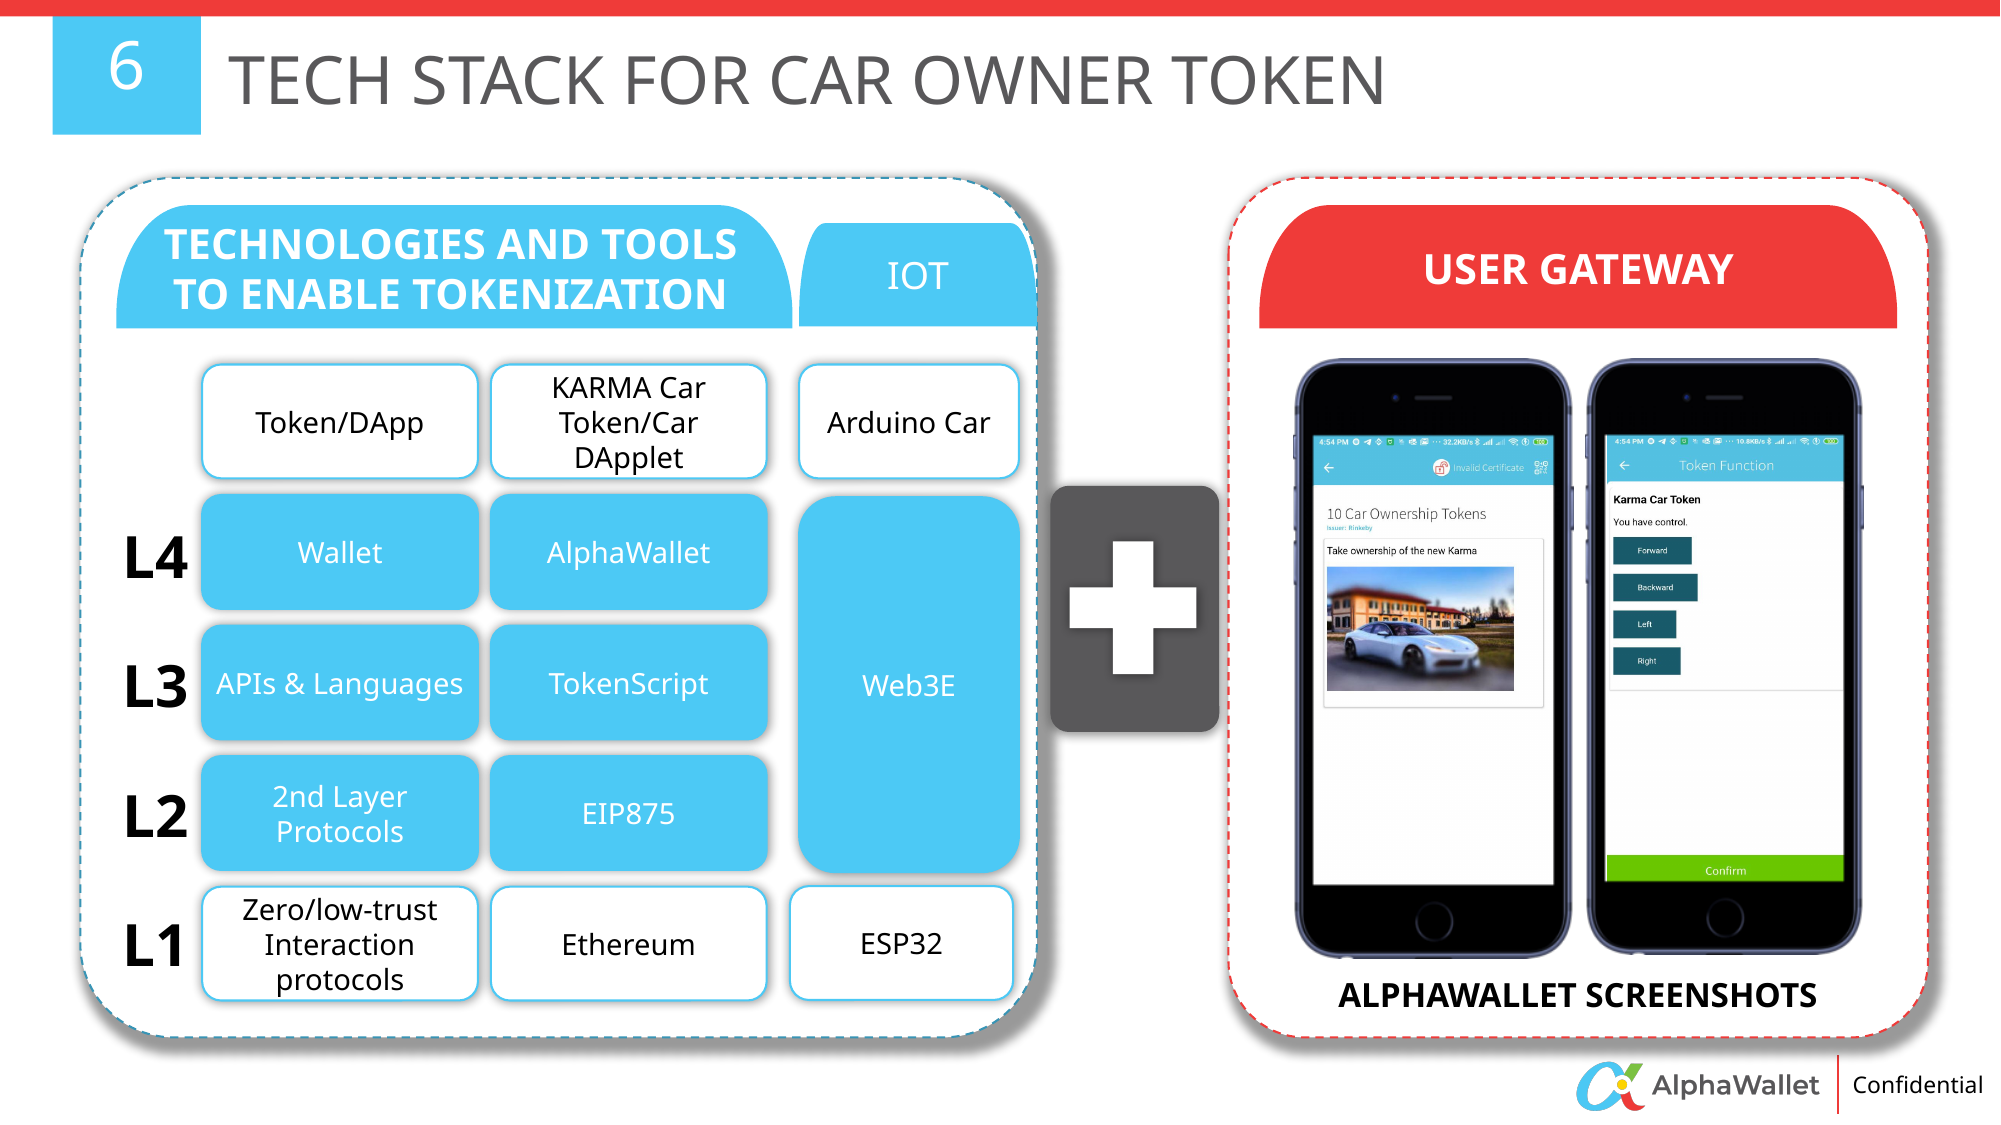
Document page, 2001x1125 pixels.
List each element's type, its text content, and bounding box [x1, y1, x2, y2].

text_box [119, 364, 767, 1001]
title TECH STACK FOR CAR OWNER TOKEN [213, 15, 1600, 150]
text_box [79, 176, 1038, 1039]
text_box Web3E [799, 497, 1019, 873]
text_box Arduino Car [799, 364, 1019, 479]
slide_number 6 [44, 7, 210, 129]
picture [1563, 1041, 1837, 1125]
text_box IOT [798, 222, 1038, 328]
text_box ESP32 [789, 886, 1014, 1000]
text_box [1228, 177, 1928, 1038]
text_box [1046, 485, 1220, 732]
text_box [116, 205, 793, 329]
